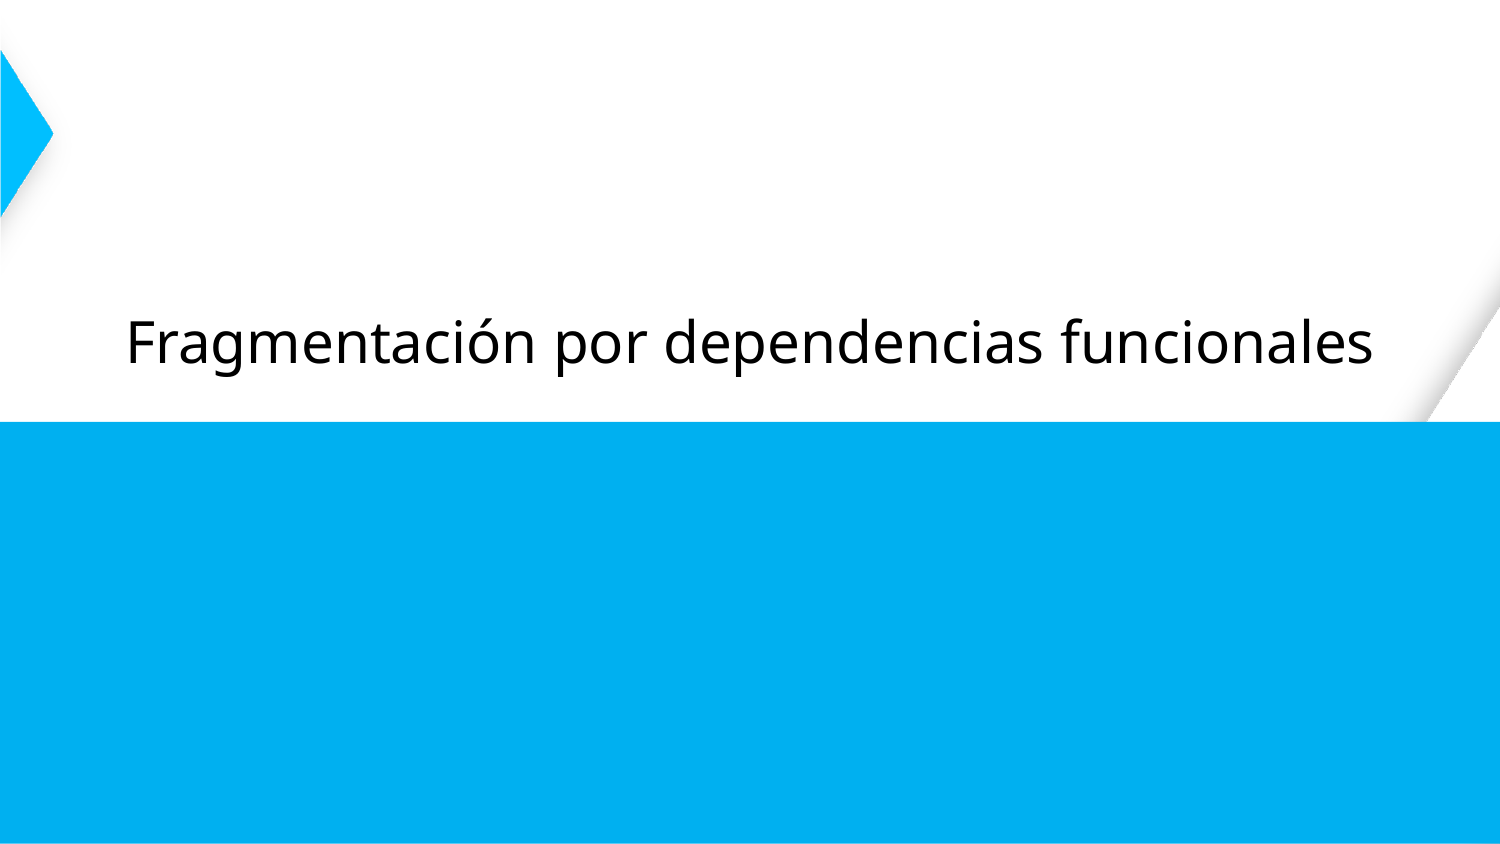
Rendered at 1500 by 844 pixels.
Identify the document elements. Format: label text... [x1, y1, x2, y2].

title Fragmentación por dependencias funcionales [46, 267, 1453, 422]
picture [0, 0, 1500, 421]
